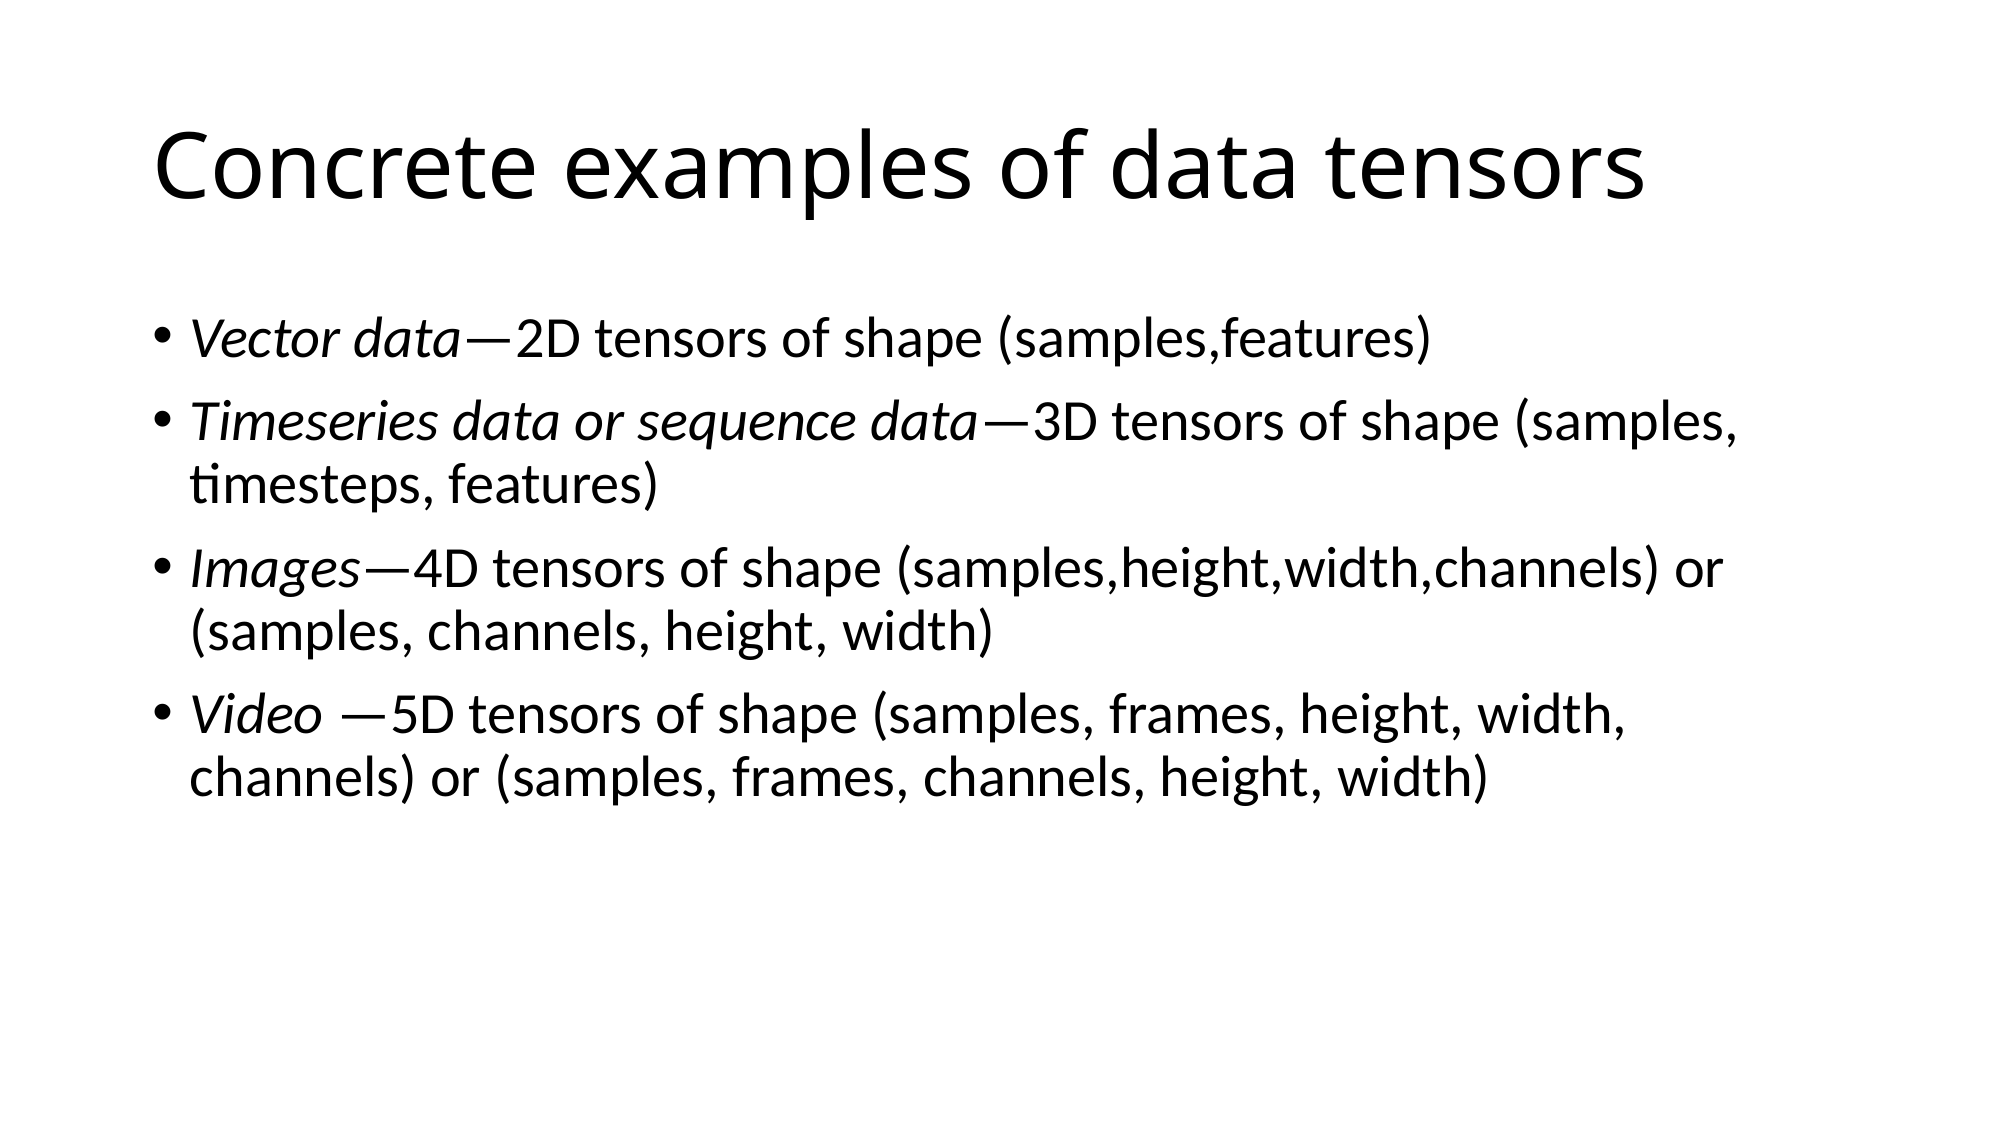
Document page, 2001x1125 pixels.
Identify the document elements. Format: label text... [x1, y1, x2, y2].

title Concrete examples of data tensors [137, 59, 1863, 278]
list Vector data—2D tensors of shape (samples,features) Timeseries data or sequence data—3D tensors of shape (samples, timesteps, features) Images—4D tensors of shape (samples,height,width,channels) or (samples, channels, height, width) Video —5D tensors of shape (samples, frames, height, width, channels) or (samples, frames, channels, height, width) [137, 299, 1863, 1014]
